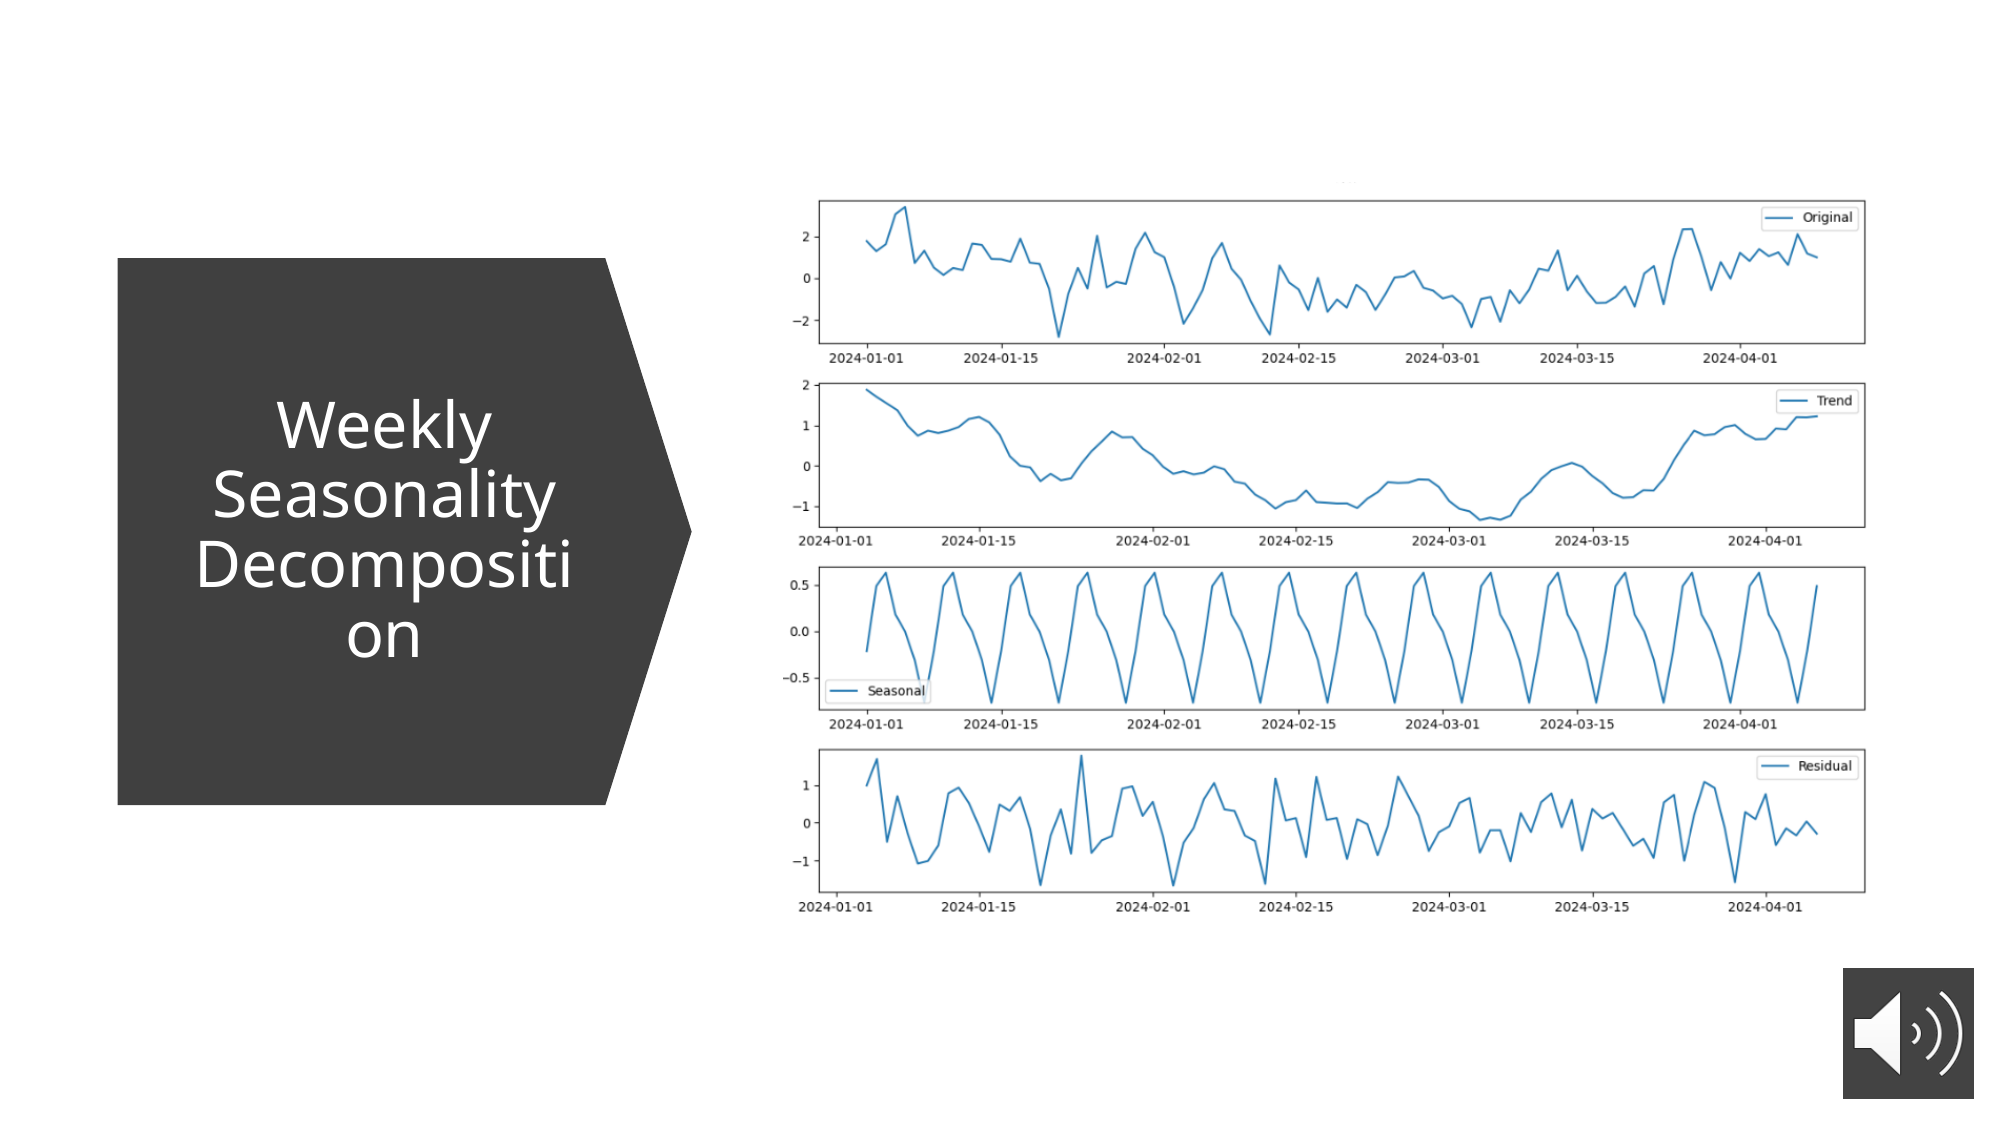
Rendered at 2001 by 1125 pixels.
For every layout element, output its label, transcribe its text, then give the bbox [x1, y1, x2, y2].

picture [1841, 966, 1976, 1101]
text_box [116, 256, 694, 807]
title Weekly Seasonality Decomposition [168, 322, 601, 741]
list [783, 182, 1897, 943]
